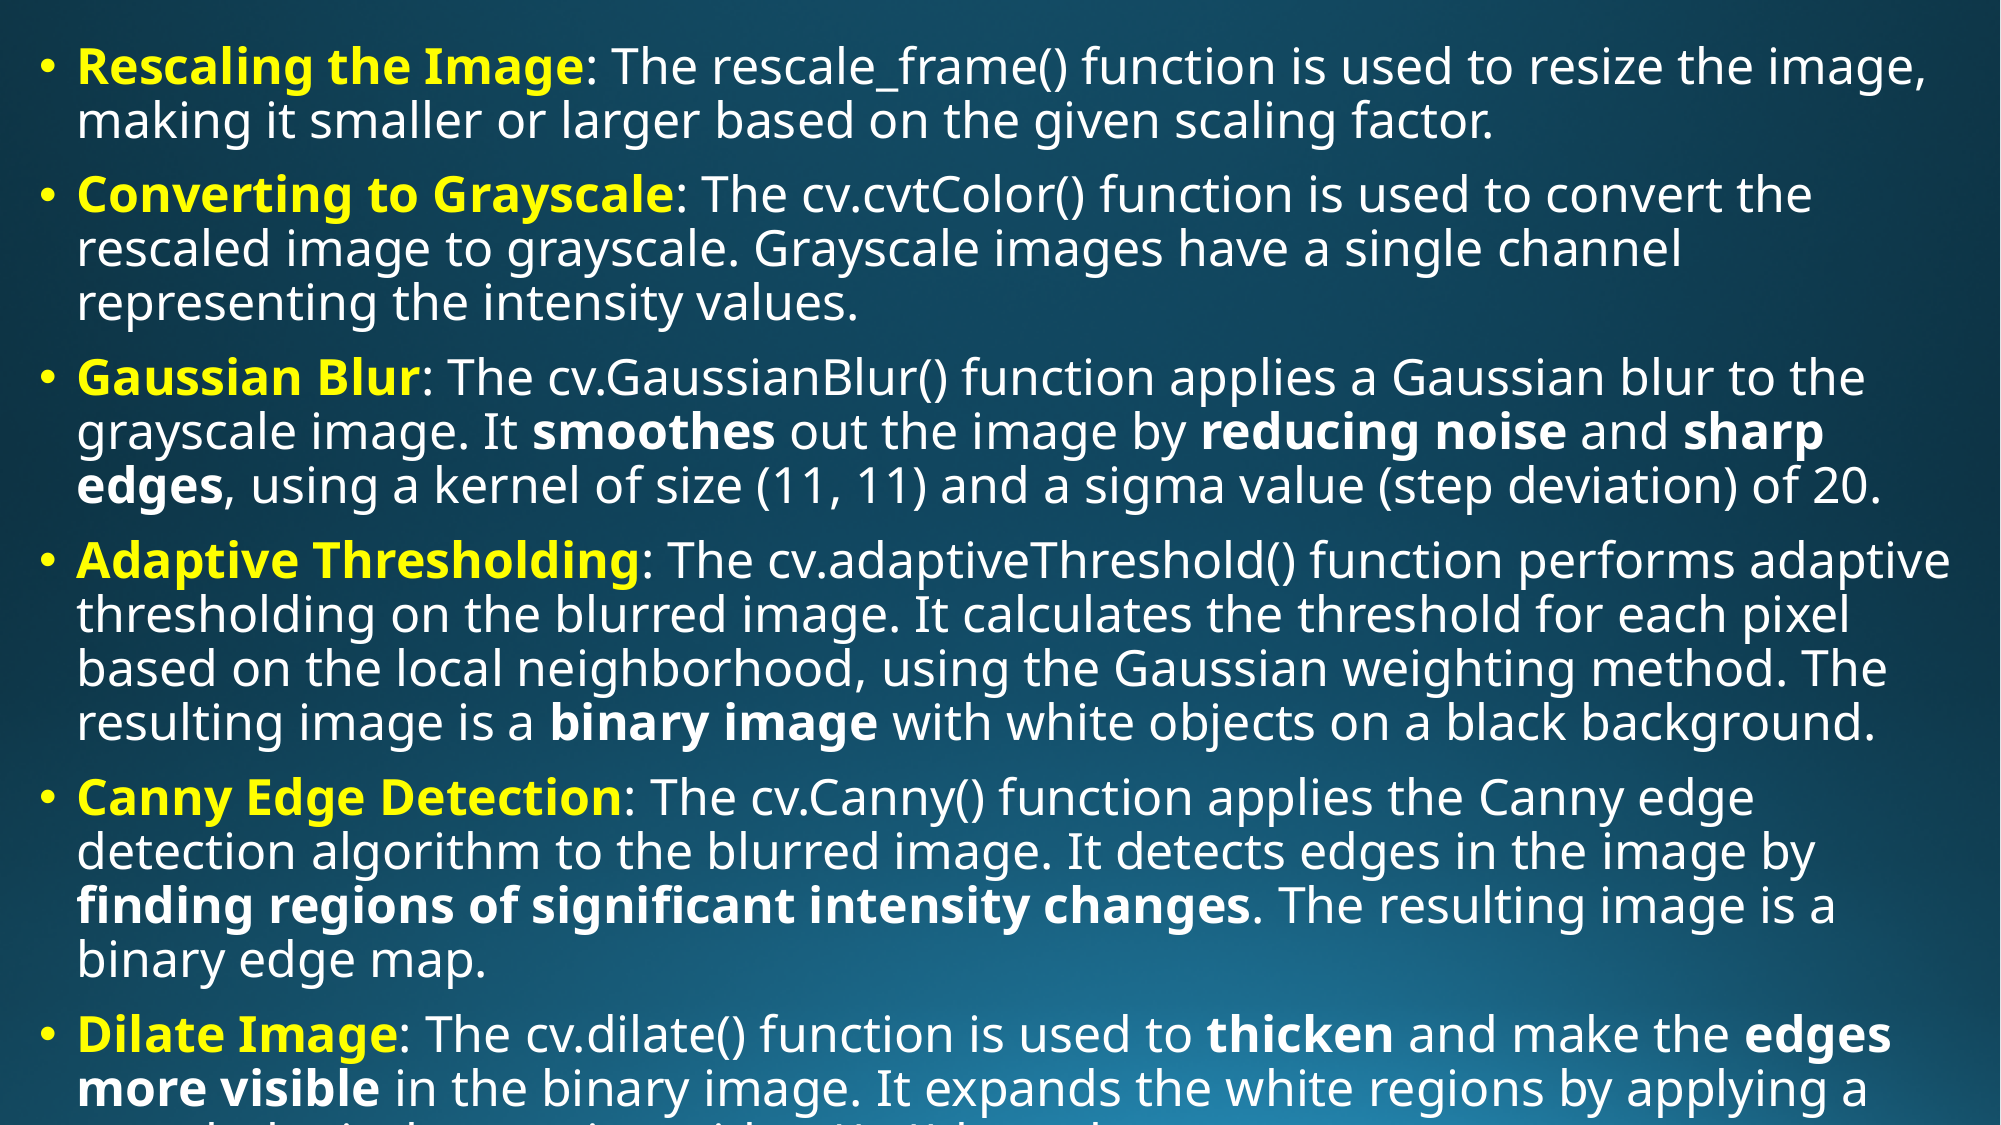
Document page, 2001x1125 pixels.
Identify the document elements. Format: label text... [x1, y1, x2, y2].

picture [0, 0, 2001, 1125]
list Rescaling the Image: The rescale_frame() function is used to resize the image, making it smaller or larger based on the given scaling factor. Converting to Grayscale: The cv.cvtColor() function is used to convert the rescaled image to grayscale. Grayscale images have a single channel representing the intensity values. Gaussian Blur: The cv.GaussianBlur() function applies a Gaussian blur to the grayscale image. It smoothes out the image by reducing noise and sharp edges, using a kernel of size (11, 11) and a sigma value (step deviation) of 20. Adaptive Thresholding: The cv.adaptiveThreshold() function performs adaptive thresholding on the blurred image. It calculates the threshold for each pixel based on the local neighborhood, using the Gaussian weighting method. The resulting image is a binary image with white objects on a black background. Canny Edge Detection: The cv.Canny() function applies the Canny edge detection algorithm to the blurred image. It detects edges in the image by finding regions of significant intensity changes. The resulting image is a binary edge map. Dilate Image: The cv.dilate() function is used to thicken and make the edges more visible in the binary image. It expands the white regions by applying a morphological operation with a (1, 1) kernel. [24, 33, 1979, 1092]
